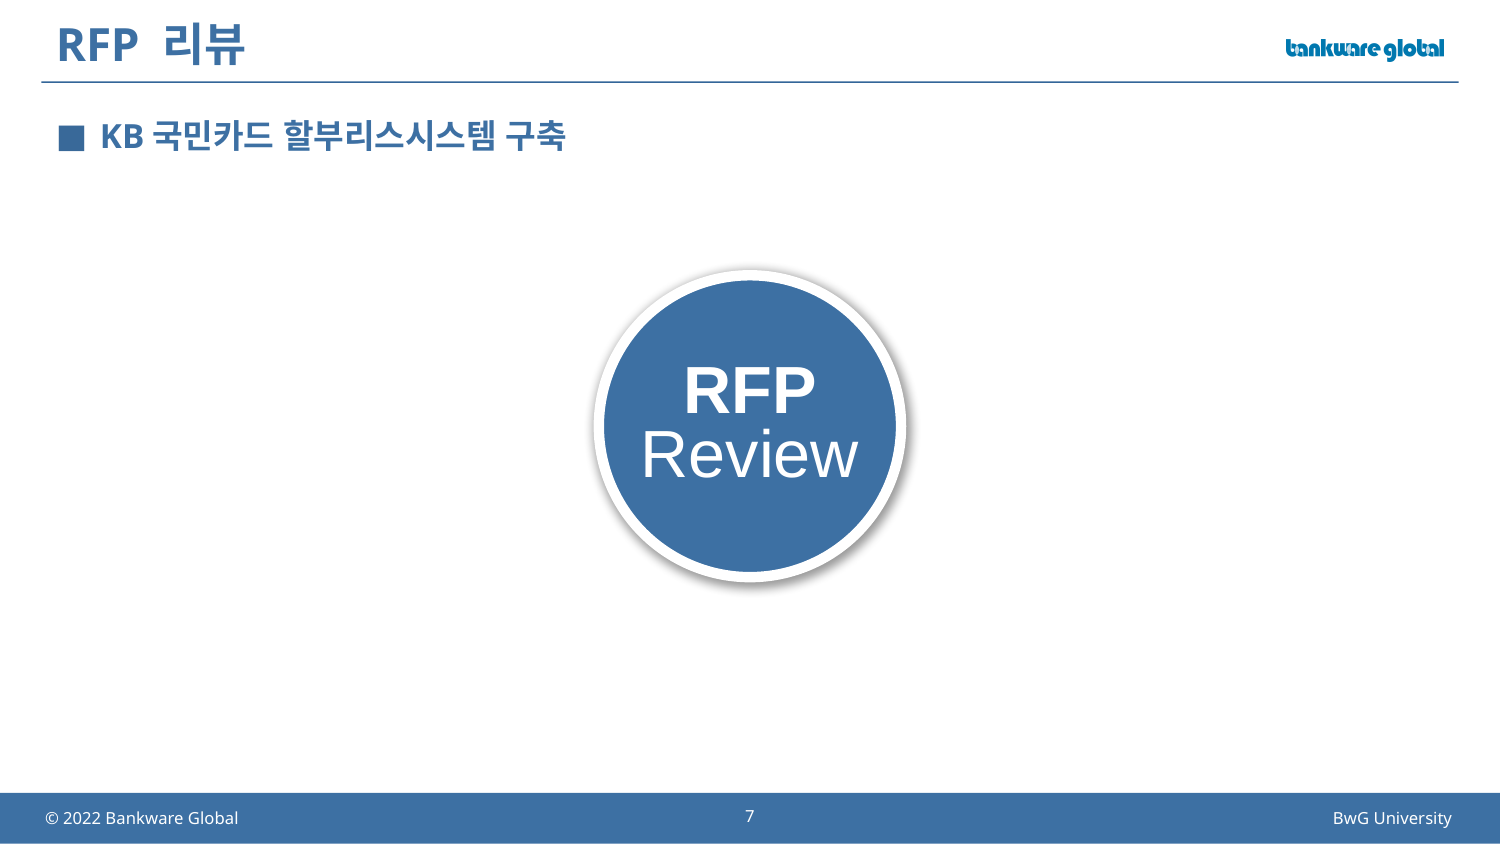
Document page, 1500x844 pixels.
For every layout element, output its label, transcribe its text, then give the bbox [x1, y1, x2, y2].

slide_number 7 [723, 799, 777, 836]
text_box RFP Review [598, 275, 902, 578]
list KB국민카드 할부리스시스템 구축 [40, 87, 1459, 785]
title RFP 리뷰 [40, 17, 1459, 77]
